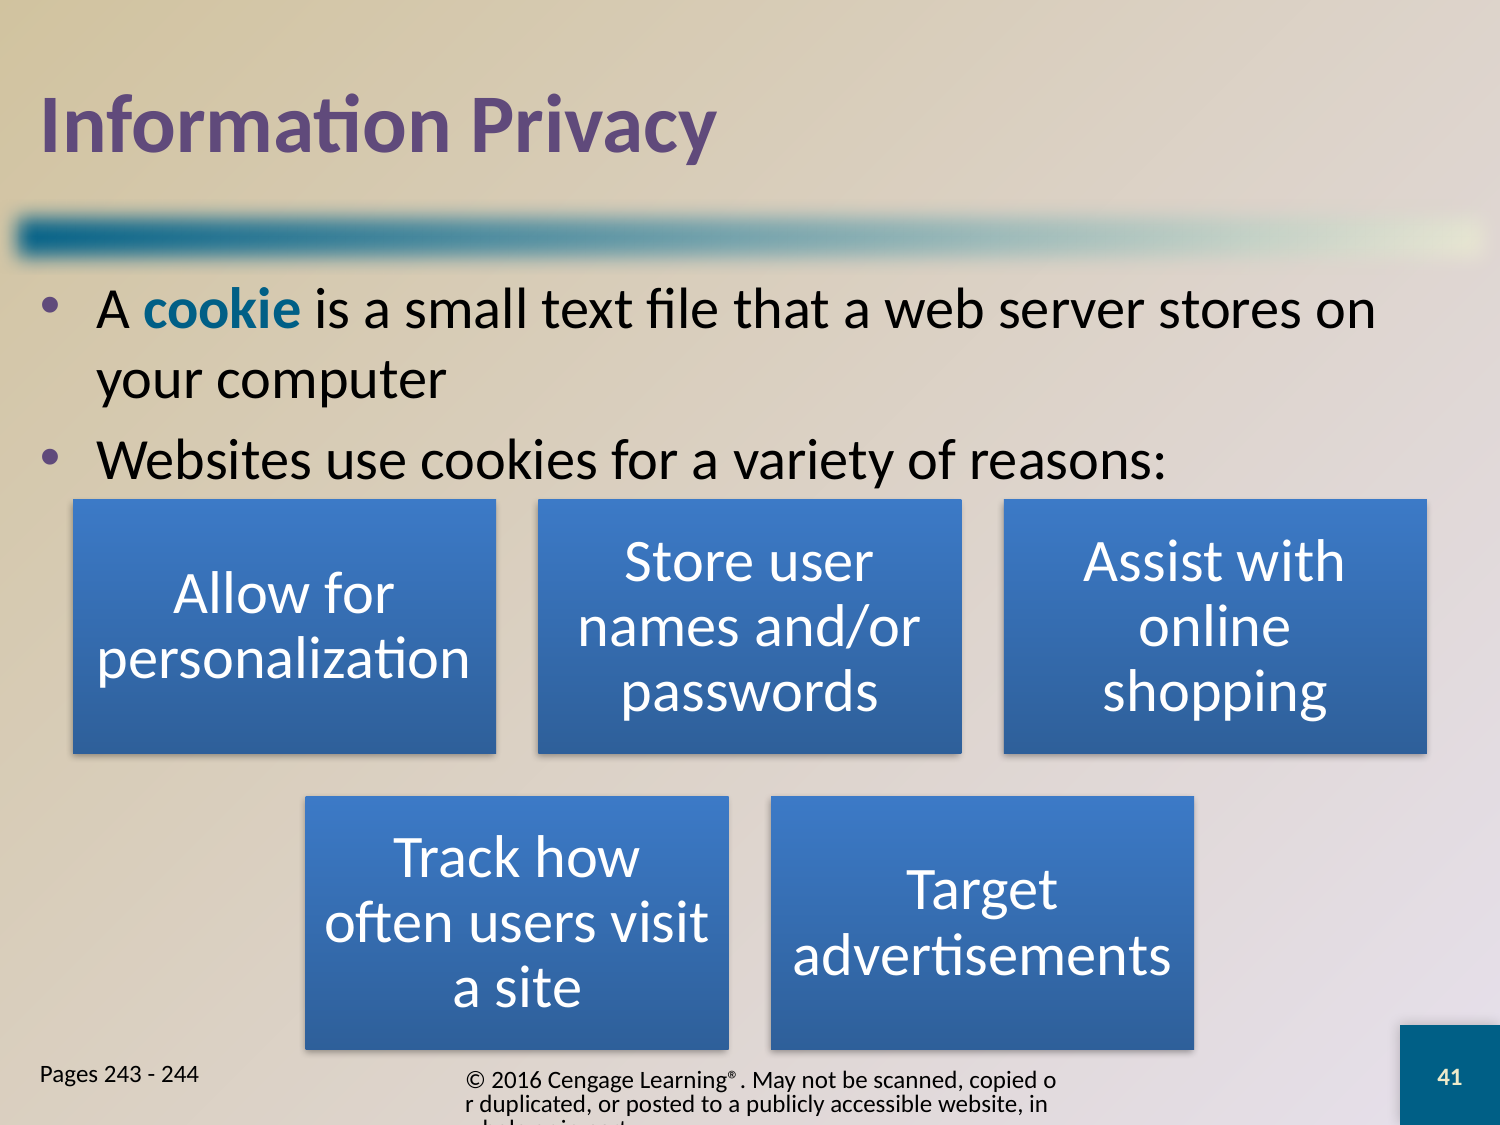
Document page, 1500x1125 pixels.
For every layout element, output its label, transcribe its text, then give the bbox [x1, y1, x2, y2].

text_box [37, 499, 1463, 1051]
list Pages 243 - 244 [24, 1050, 300, 1125]
slide_number 41 [1400, 1025, 1500, 1125]
list A cookie is a small text file that a web server stores on your computer Websites use cookies for a variety of reasons: [24, 262, 1475, 1025]
title Information Privacy [24, 24, 1475, 213]
footer © 2016 Cengage Learning®. May not be scanned, copied or duplicated, or posted to a publicly accessible website, in whole or in part. [450, 1059, 1075, 1120]
